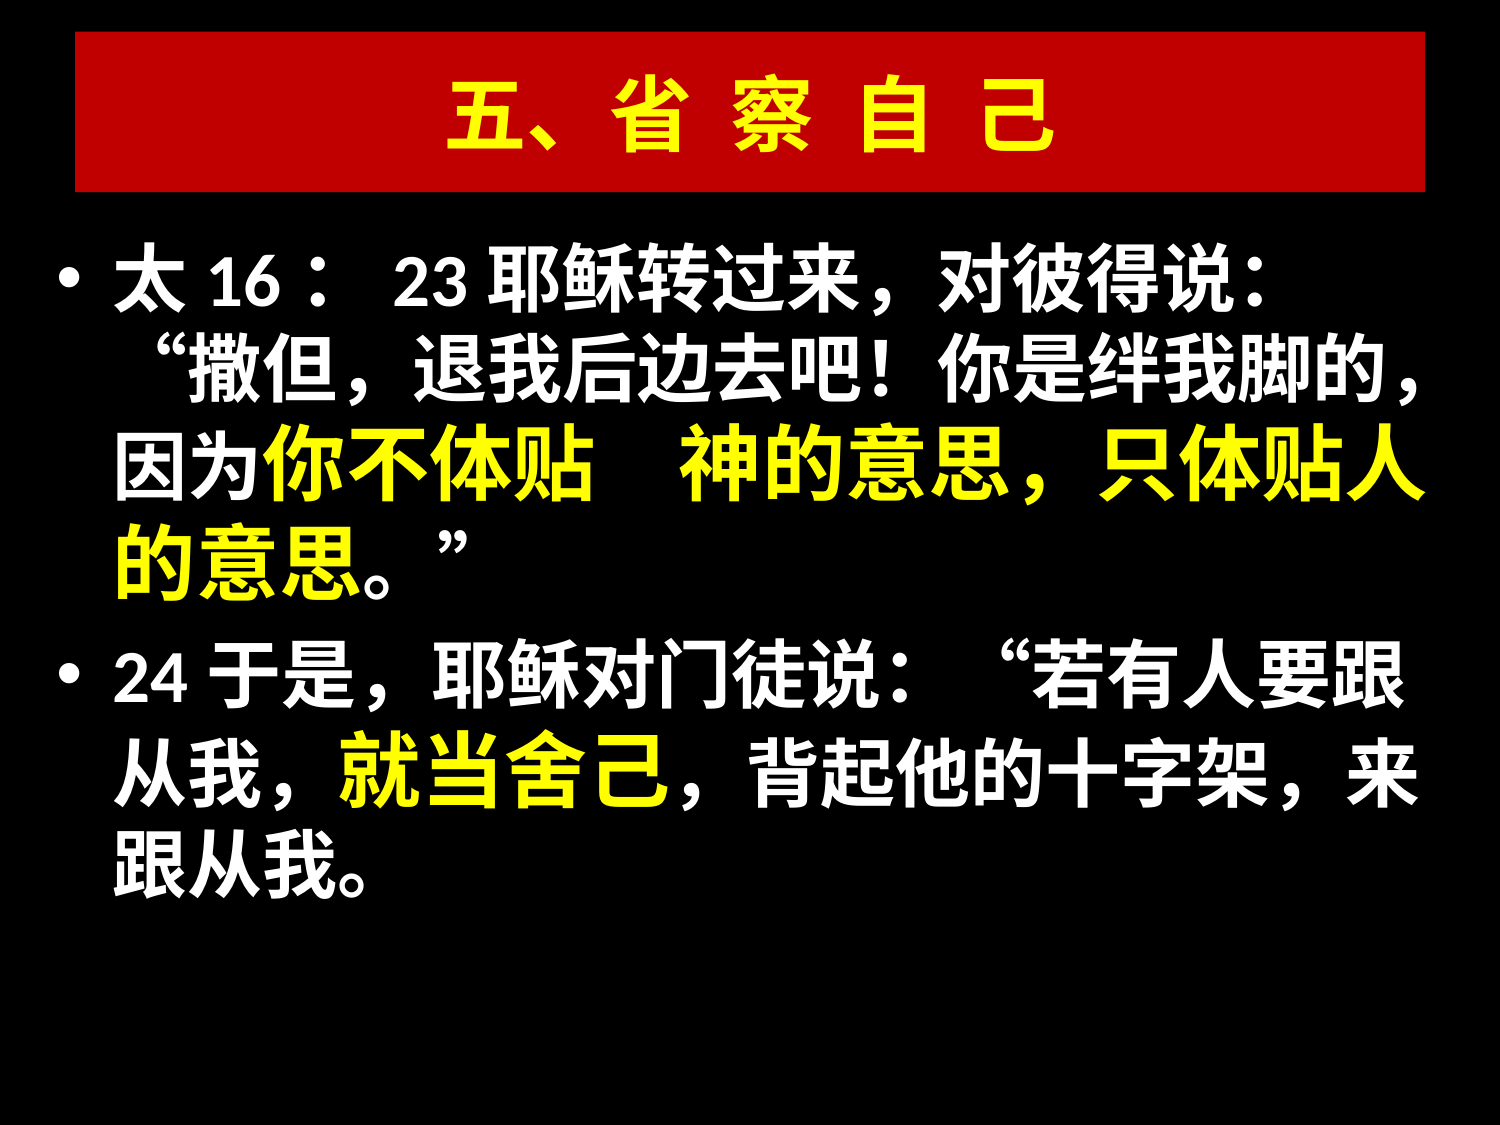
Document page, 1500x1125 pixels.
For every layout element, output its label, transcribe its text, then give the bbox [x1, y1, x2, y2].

list 太16：23耶稣转过来，对彼得说：“撒但，退我后边去吧！你是绊我脚的，因为你不体贴 神的意思，只体贴人的意思。” 24于是，耶稣对门徒说：“若有人要跟从我，就当舍己，背起他的十字架，来跟从我。 [41, 223, 1457, 1005]
title 五、省 察 自 己 [75, 31, 1425, 193]
